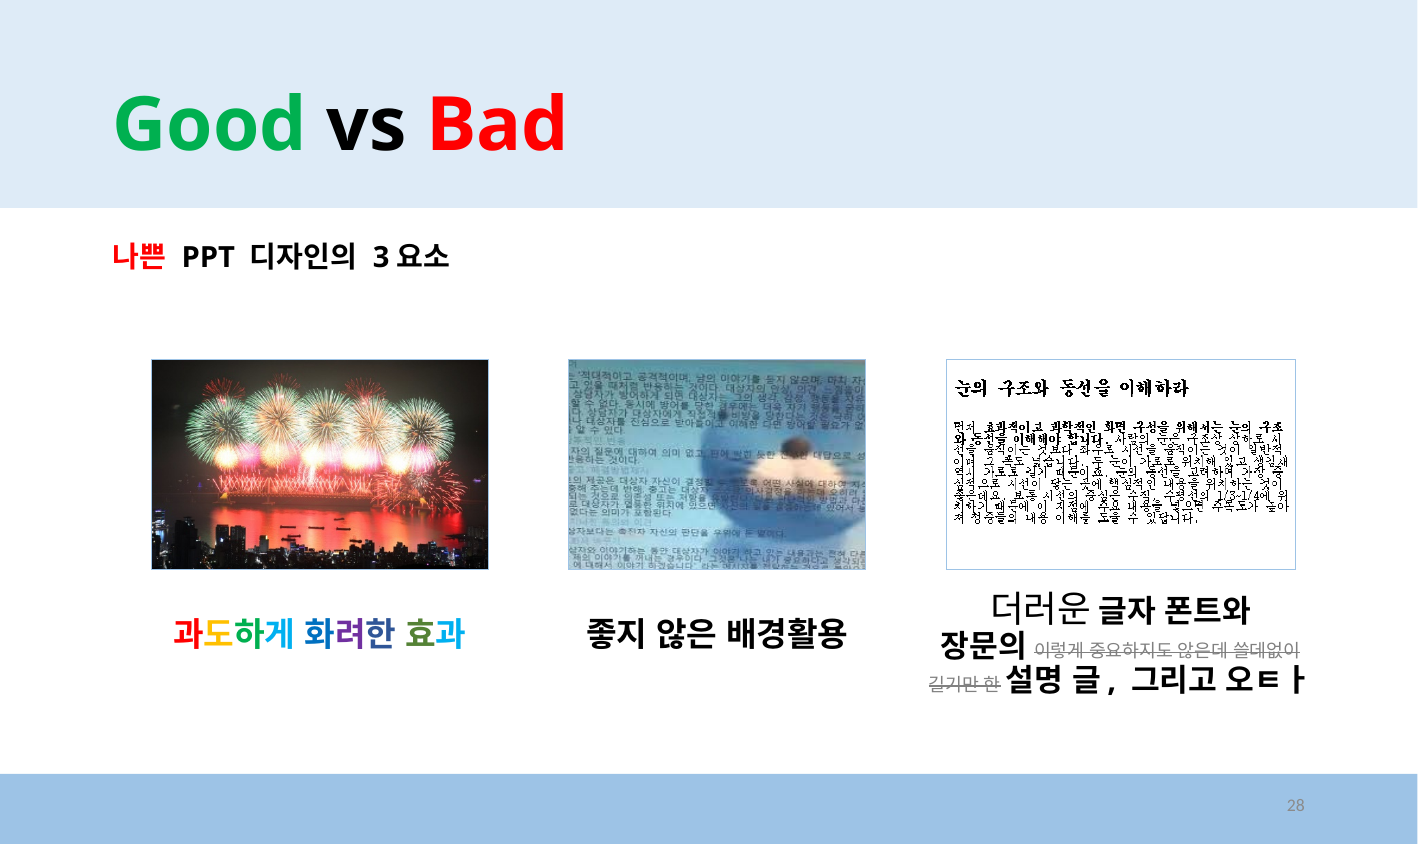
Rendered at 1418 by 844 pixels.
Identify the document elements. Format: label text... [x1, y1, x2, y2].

text_box 나쁜 PPT 디자인의 3요소 [97, 234, 716, 290]
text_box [910, 359, 1331, 712]
title Good vs Bad [97, 44, 1320, 208]
text_box 과도하게 화려한 효과 [150, 609, 489, 658]
slide_number 28 [1001, 782, 1320, 827]
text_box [555, 359, 880, 658]
picture [150, 359, 489, 570]
